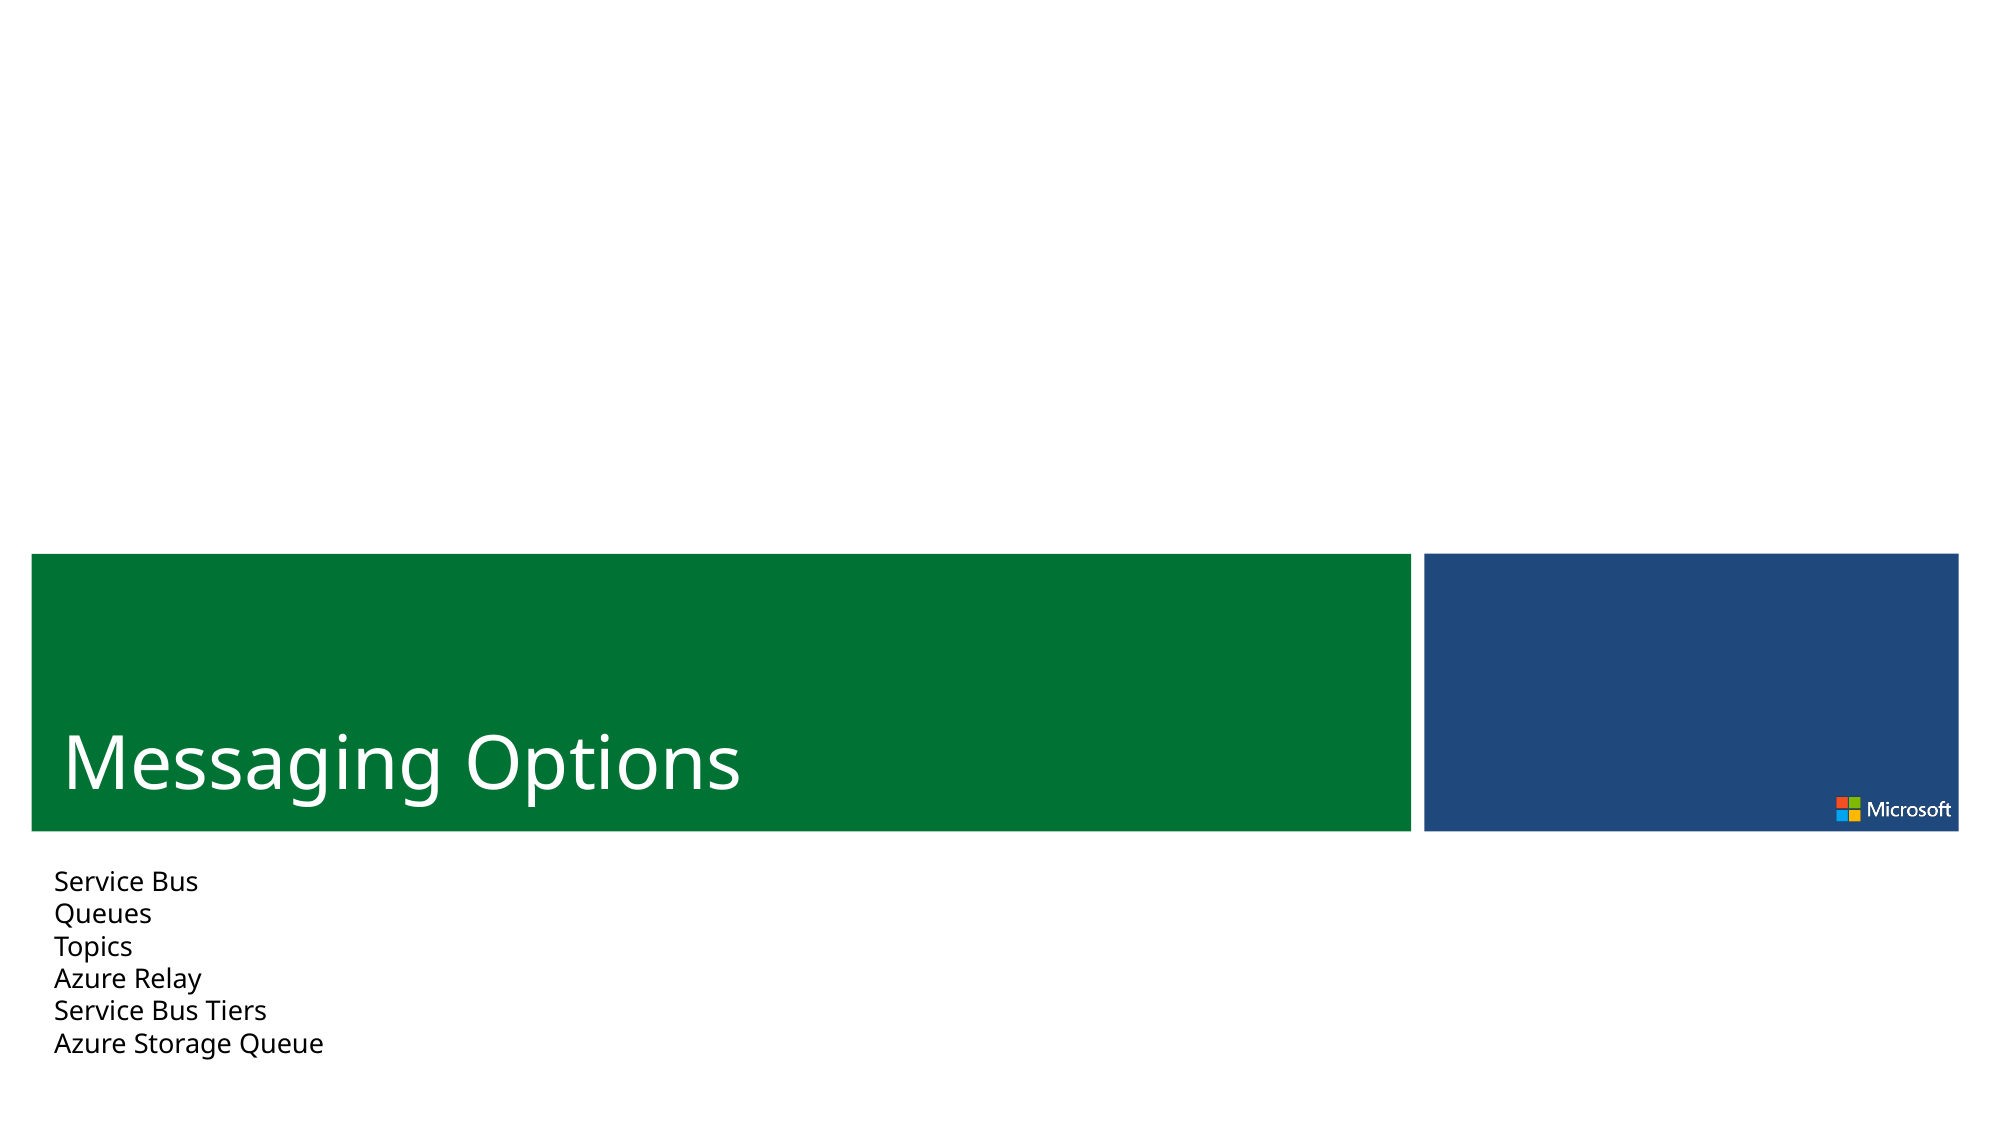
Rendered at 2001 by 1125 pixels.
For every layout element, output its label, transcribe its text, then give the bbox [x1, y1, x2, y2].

subtitle Service Bus Queues Topics Azure Relay Service Bus Tiers Azure Storage Queue [31, 841, 1412, 1082]
list Messaging Options [47, 568, 1396, 813]
picture [1834, 790, 1956, 827]
